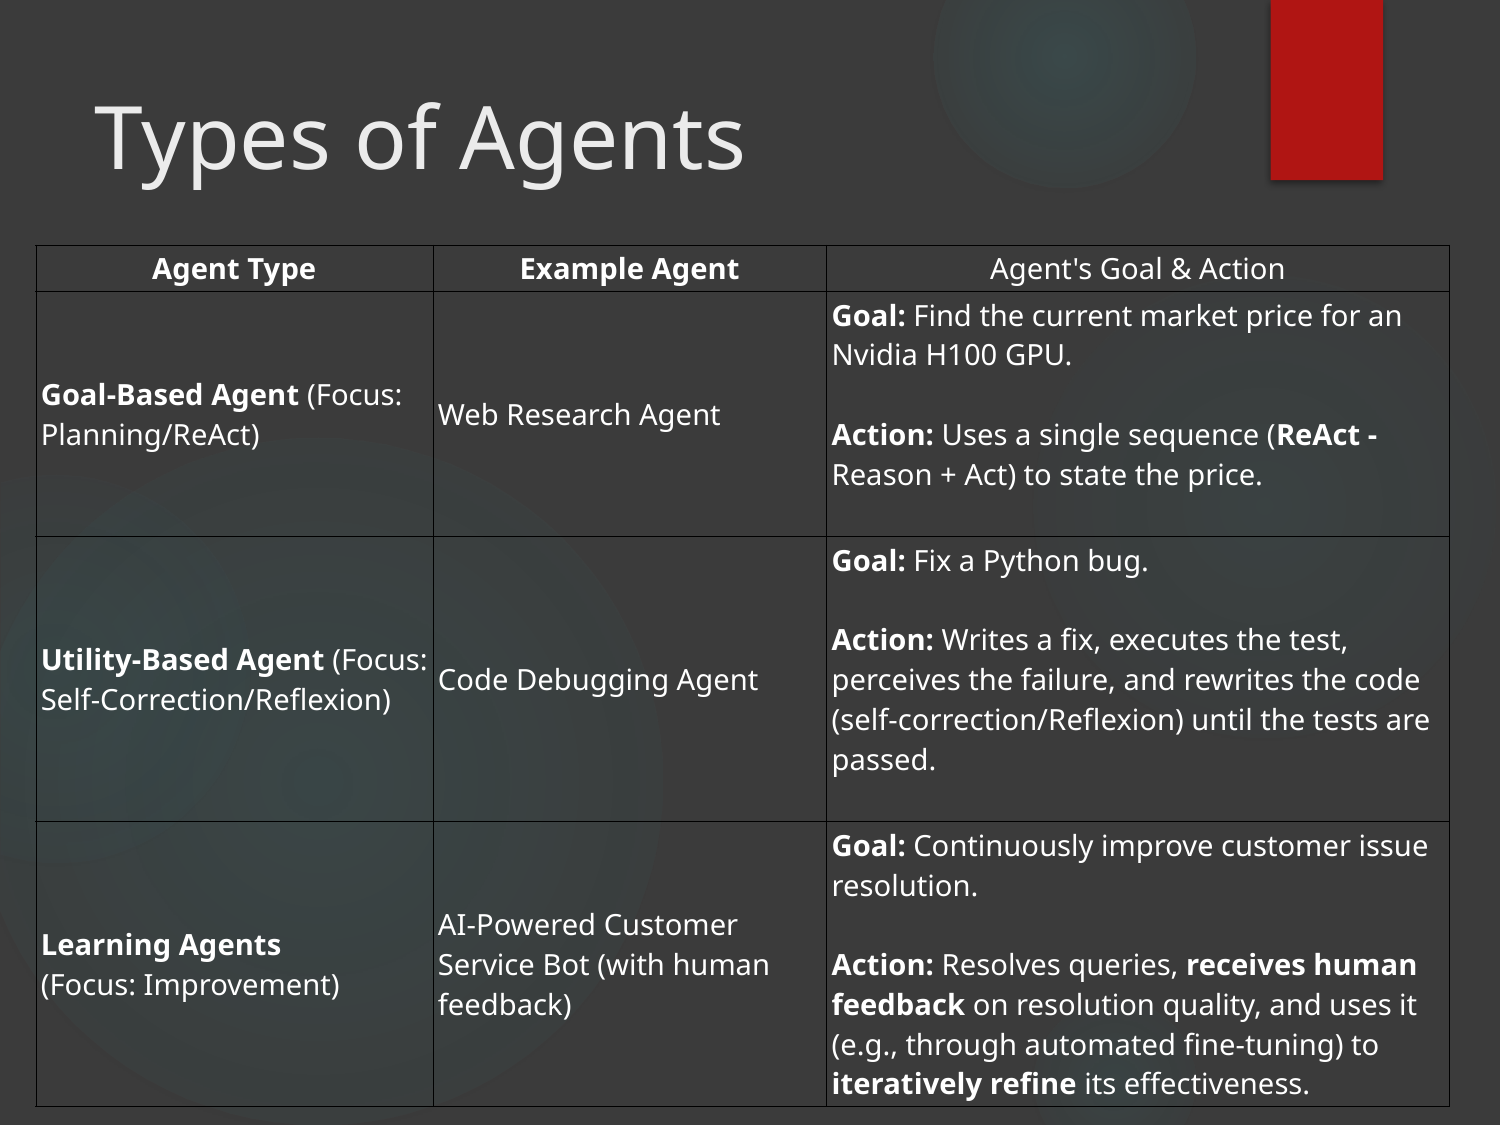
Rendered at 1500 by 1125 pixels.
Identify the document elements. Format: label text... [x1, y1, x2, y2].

title Types of Agents [79, 74, 1237, 245]
table_cell Goal-Based Agent (Focus: Planning/ReAct) [37, 292, 433, 536]
table_cell AI-Powered Customer Service Bot (with human feedback) [434, 822, 826, 1106]
table_header Agent's Goal & Action [827, 246, 1449, 291]
table_cell Utility-Based Agent (Focus: Self-Correction/Reflexion) [37, 537, 433, 821]
table_cell Code Debugging Agent [434, 537, 826, 821]
table_header Agent Type [37, 246, 433, 291]
table_header Example Agent [434, 246, 826, 291]
table_cell Goal: Find the current market price for an Nvidia H100 GPU. Action: Uses a single sequence (ReAct -Reason + Act) to state the price. [827, 292, 1449, 536]
table_cell Goal: Fix a Python bug. Action: Writes a fix, executes the test, perceives the failure, and rewrites the code (self-correction/Reflexion) until the tests are passed. [827, 537, 1449, 821]
table_cell Goal: Continuously improve customer issue resolution. Action: Resolves queries, receives human feedback on resolution quality, and uses it (e.g., through automated fine-tuning) to iteratively refine its effectiveness. [827, 822, 1449, 1106]
table_cell Learning Agents (Focus: Improvement) [37, 822, 433, 1106]
table_cell Web Research Agent [434, 292, 826, 536]
